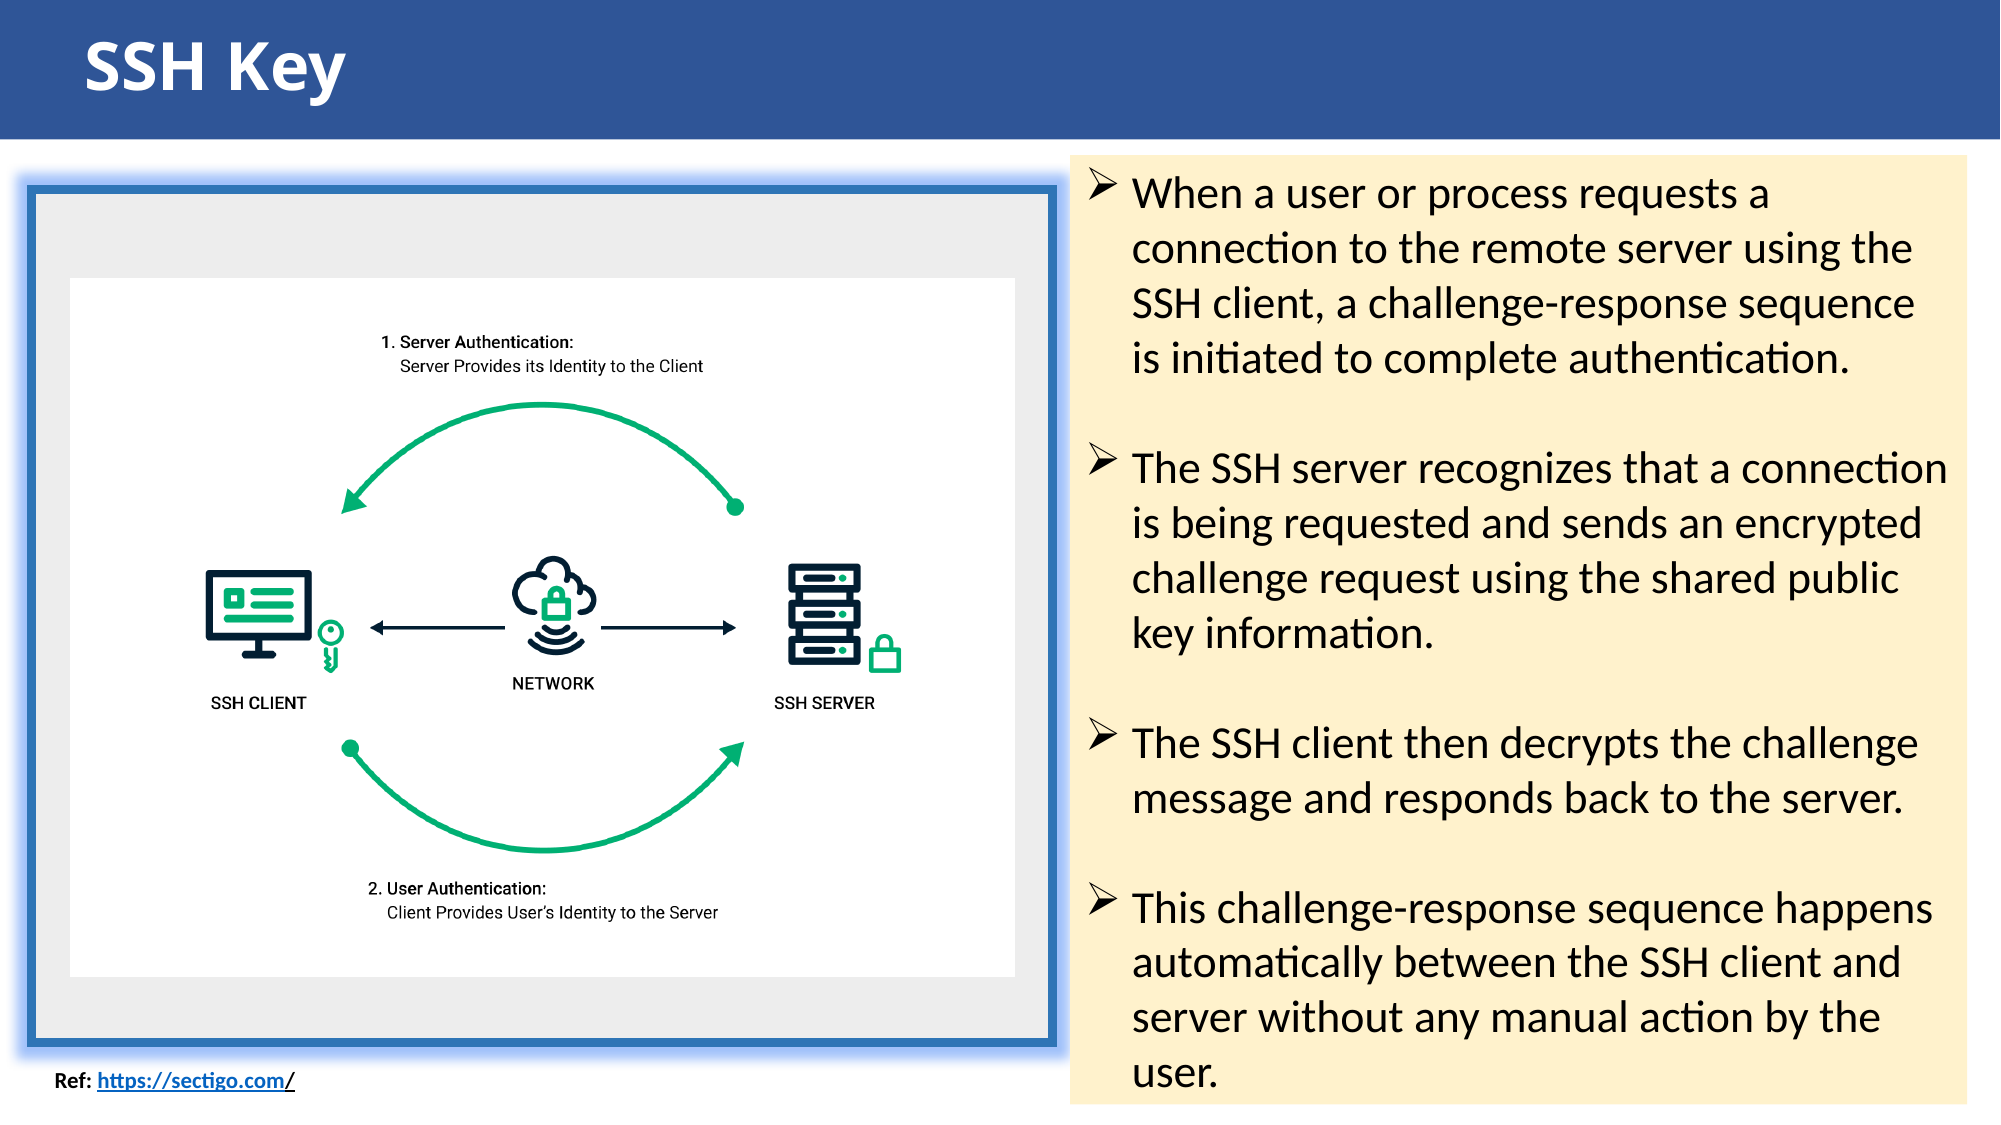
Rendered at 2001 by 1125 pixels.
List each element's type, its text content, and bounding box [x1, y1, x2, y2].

title SSH Key [69, 26, 887, 111]
text_box Ref: https://sectigo.com/ [39, 1058, 316, 1101]
text_box When a user or process requests a connection to the remote server using the SSH client, a challenge-response sequence is initiated to complete authentication. The SSH server recognizes that a connection is being requested and sends an encrypted challenge request using the shared public key information. The SSH client then decrypts the challenge message and responds back to the server. This challenge-response sequence happens automatically between the SSH client and server without any manual action by the user. [1070, 155, 1968, 1105]
text_box [31, 189, 1054, 1044]
picture [70, 278, 1015, 977]
